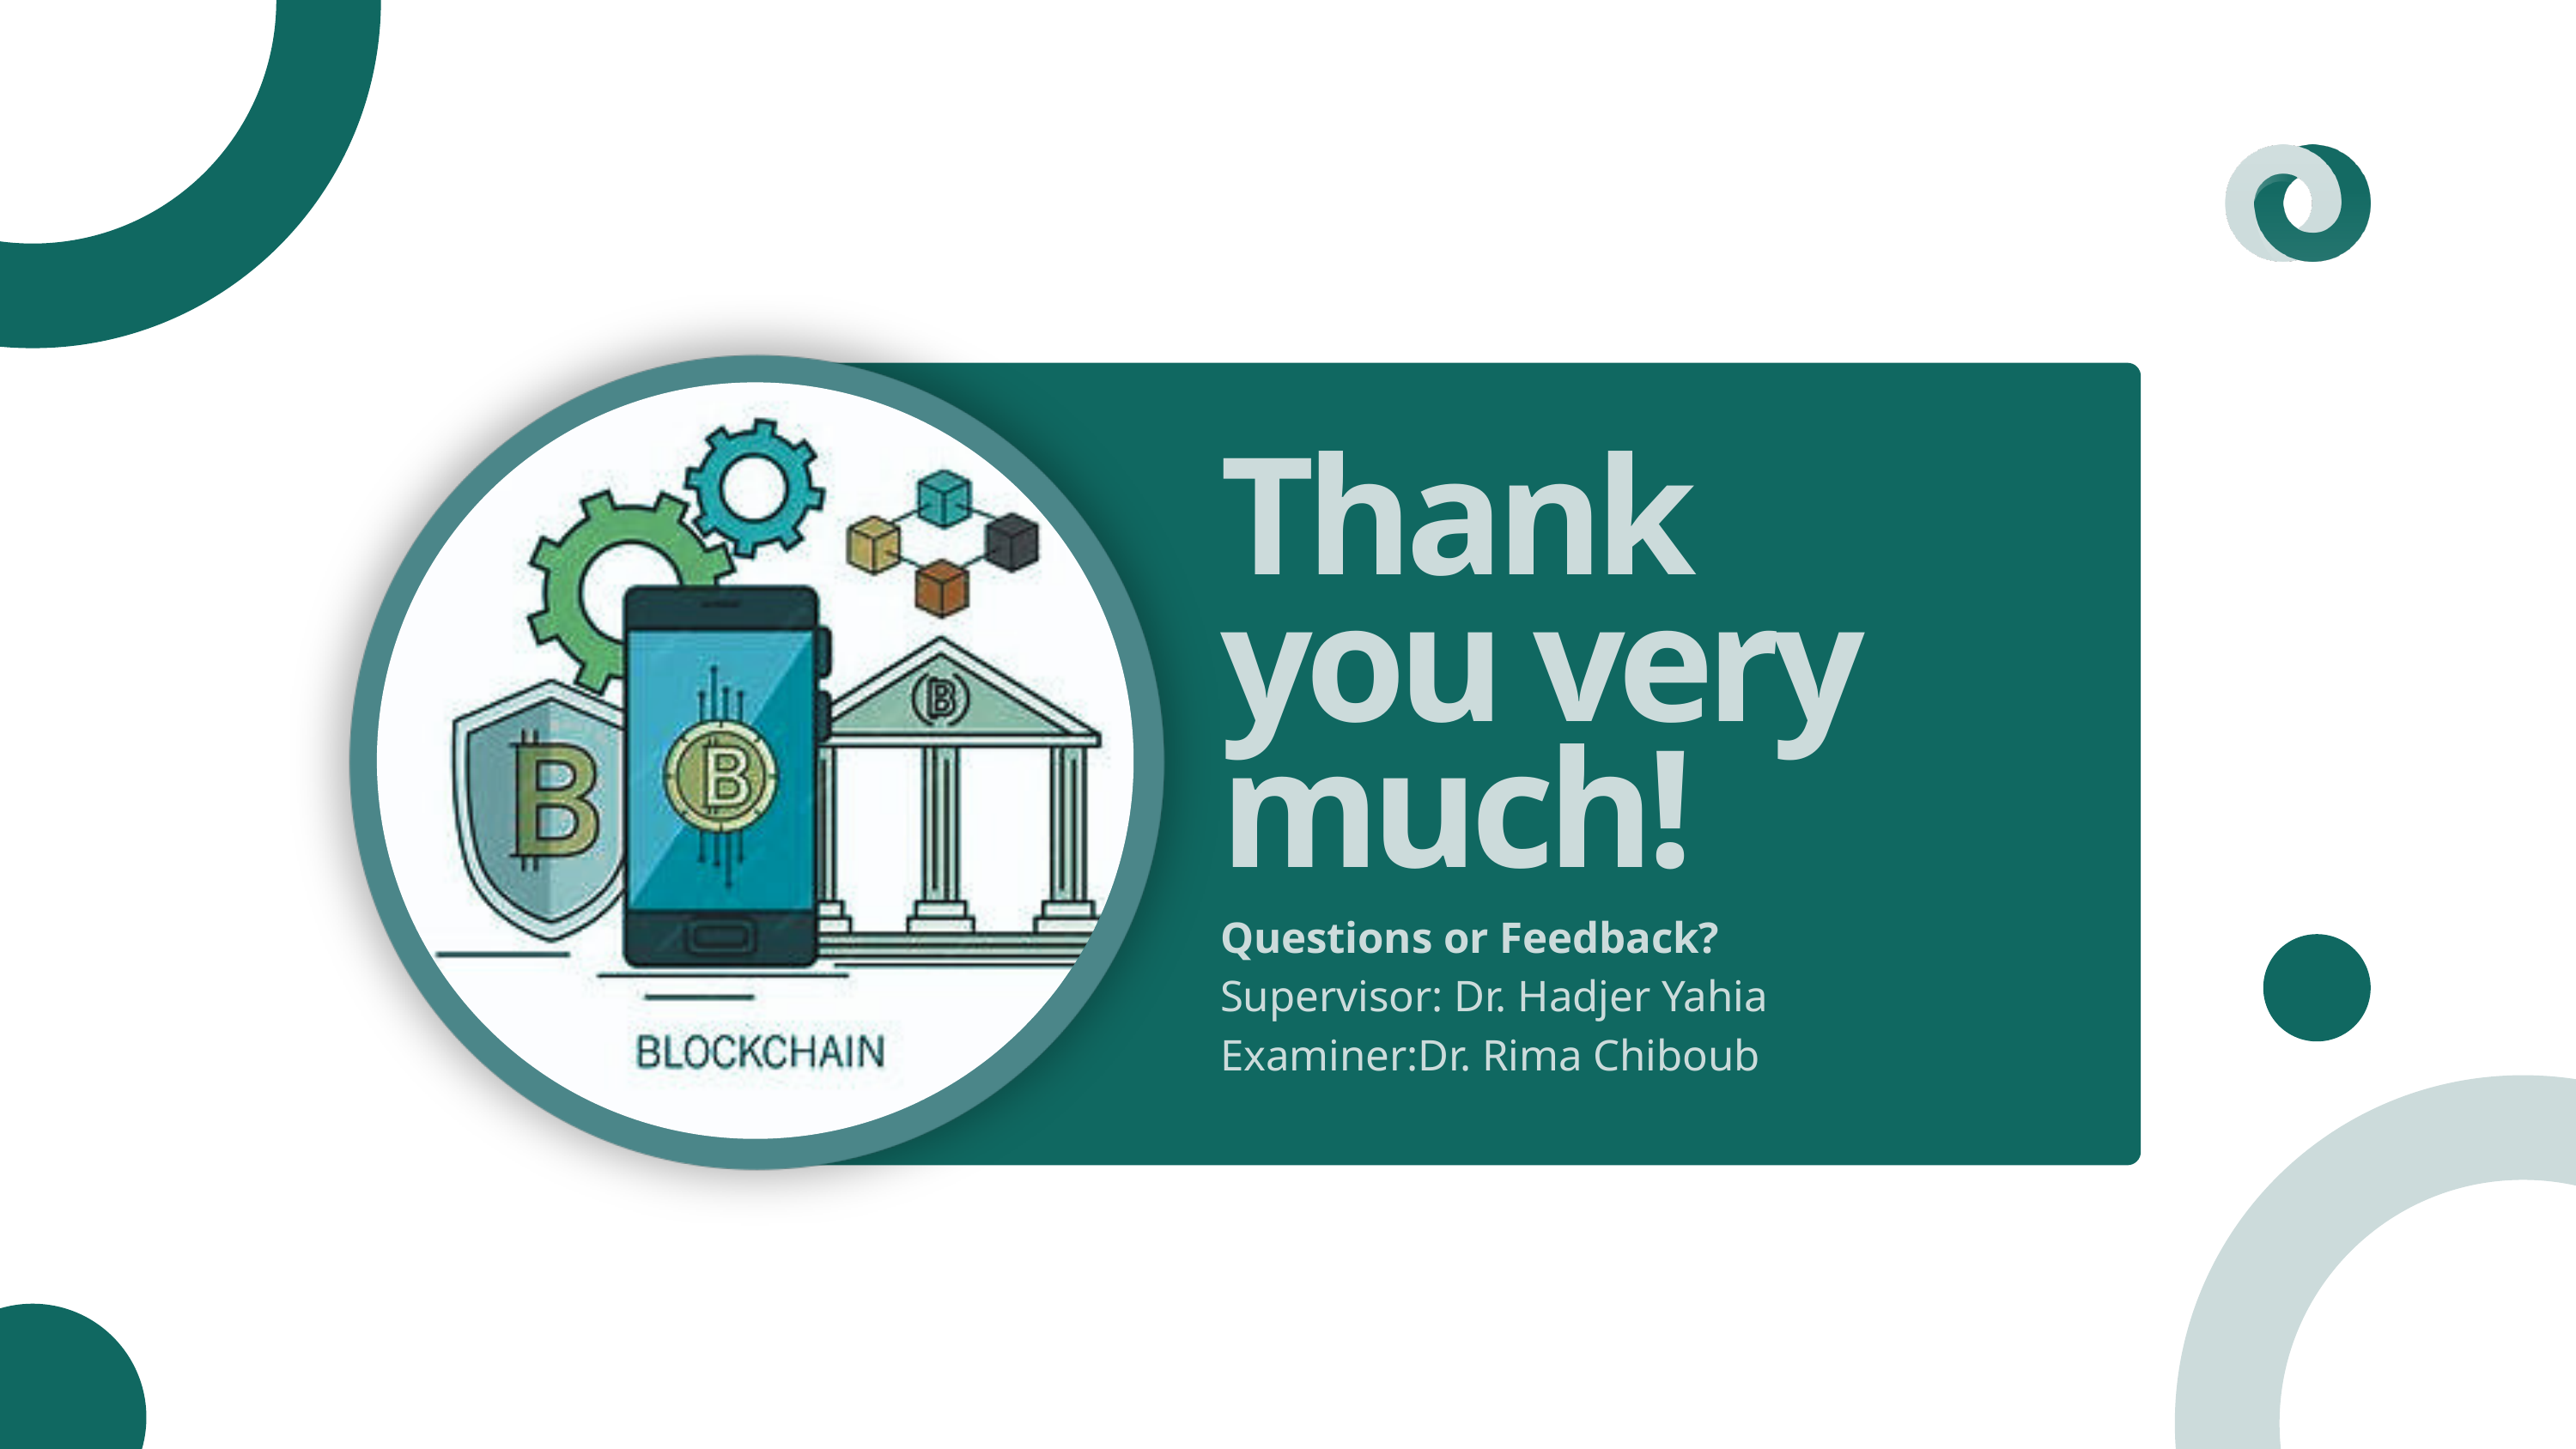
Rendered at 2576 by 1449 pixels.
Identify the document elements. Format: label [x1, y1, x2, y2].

text_box [0, 0, 329, 296]
text_box [2225, 144, 2371, 262]
text_box [688, 362, 2142, 1166]
text_box [376, 382, 1134, 1139]
text_box [2227, 1127, 2576, 1449]
text_box [2263, 933, 2372, 1042]
text_box [0, 1303, 147, 1449]
text_box [290, 295, 1221, 1226]
